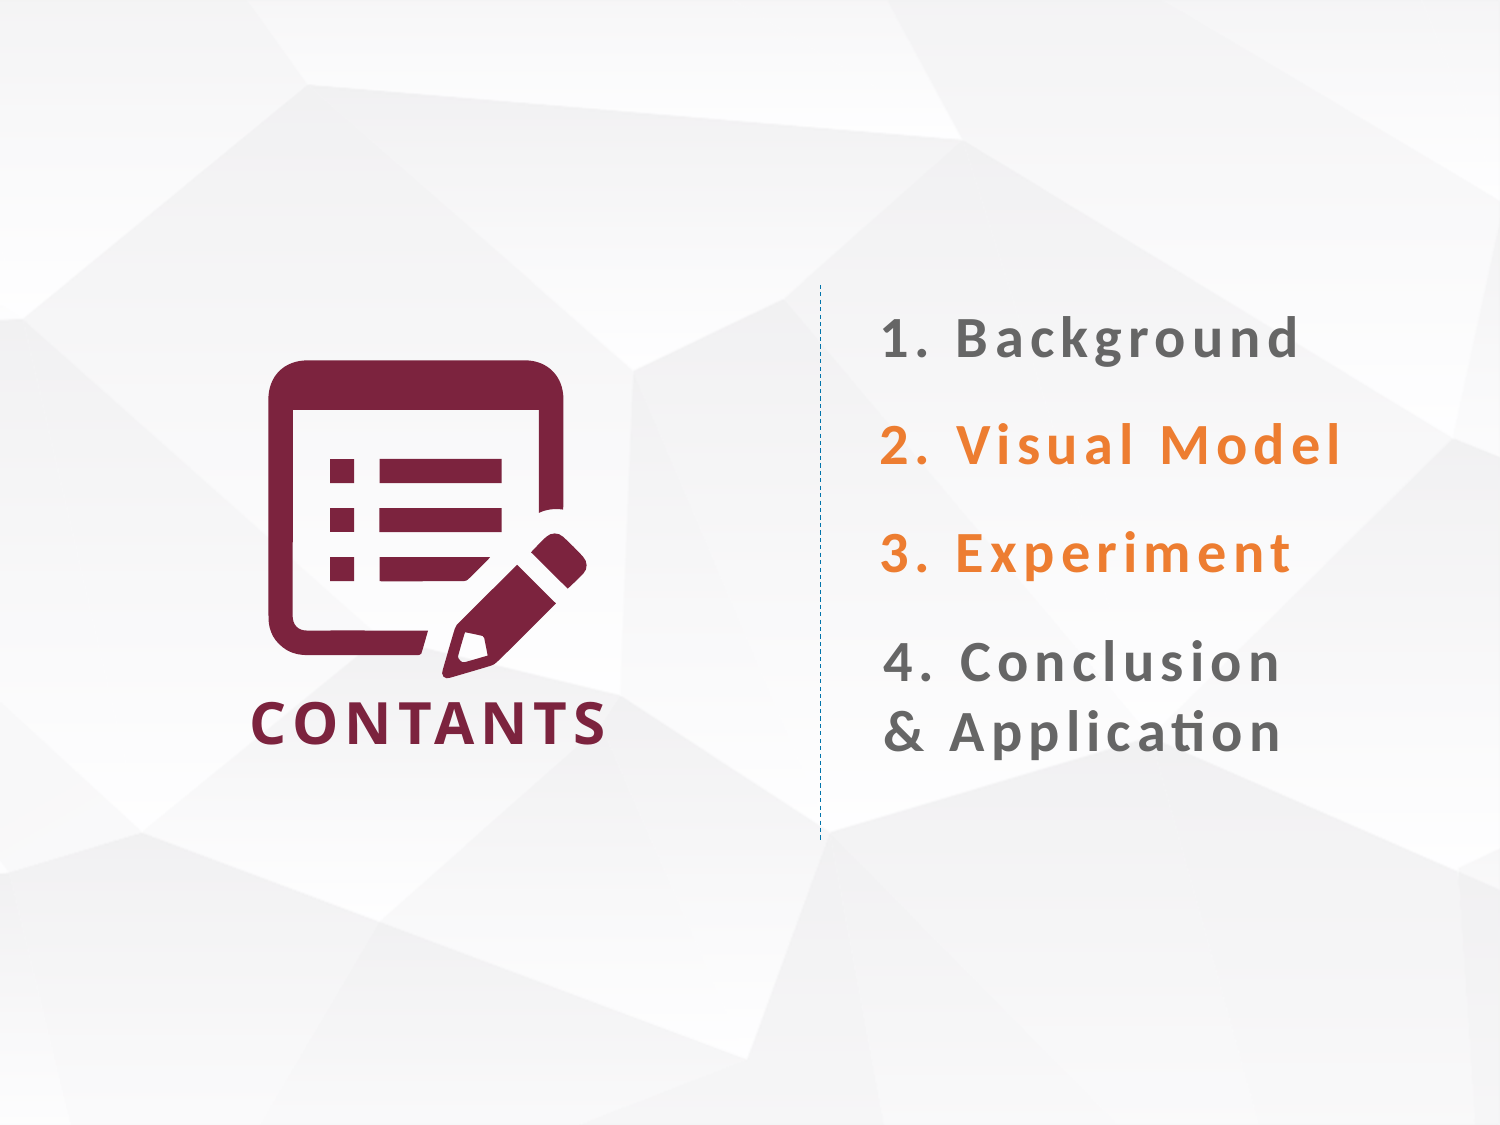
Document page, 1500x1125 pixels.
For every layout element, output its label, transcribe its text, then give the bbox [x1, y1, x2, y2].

text_box CONTANTS [210, 678, 647, 764]
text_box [268, 360, 588, 679]
text_box 2. Visual Model [864, 398, 1460, 484]
picture [0, 0, 1500, 1125]
text_box 3. Experiment [864, 506, 1400, 592]
text_box 4. Conclusion & Application [868, 615, 1404, 771]
text_box 1. Background [864, 291, 1400, 377]
